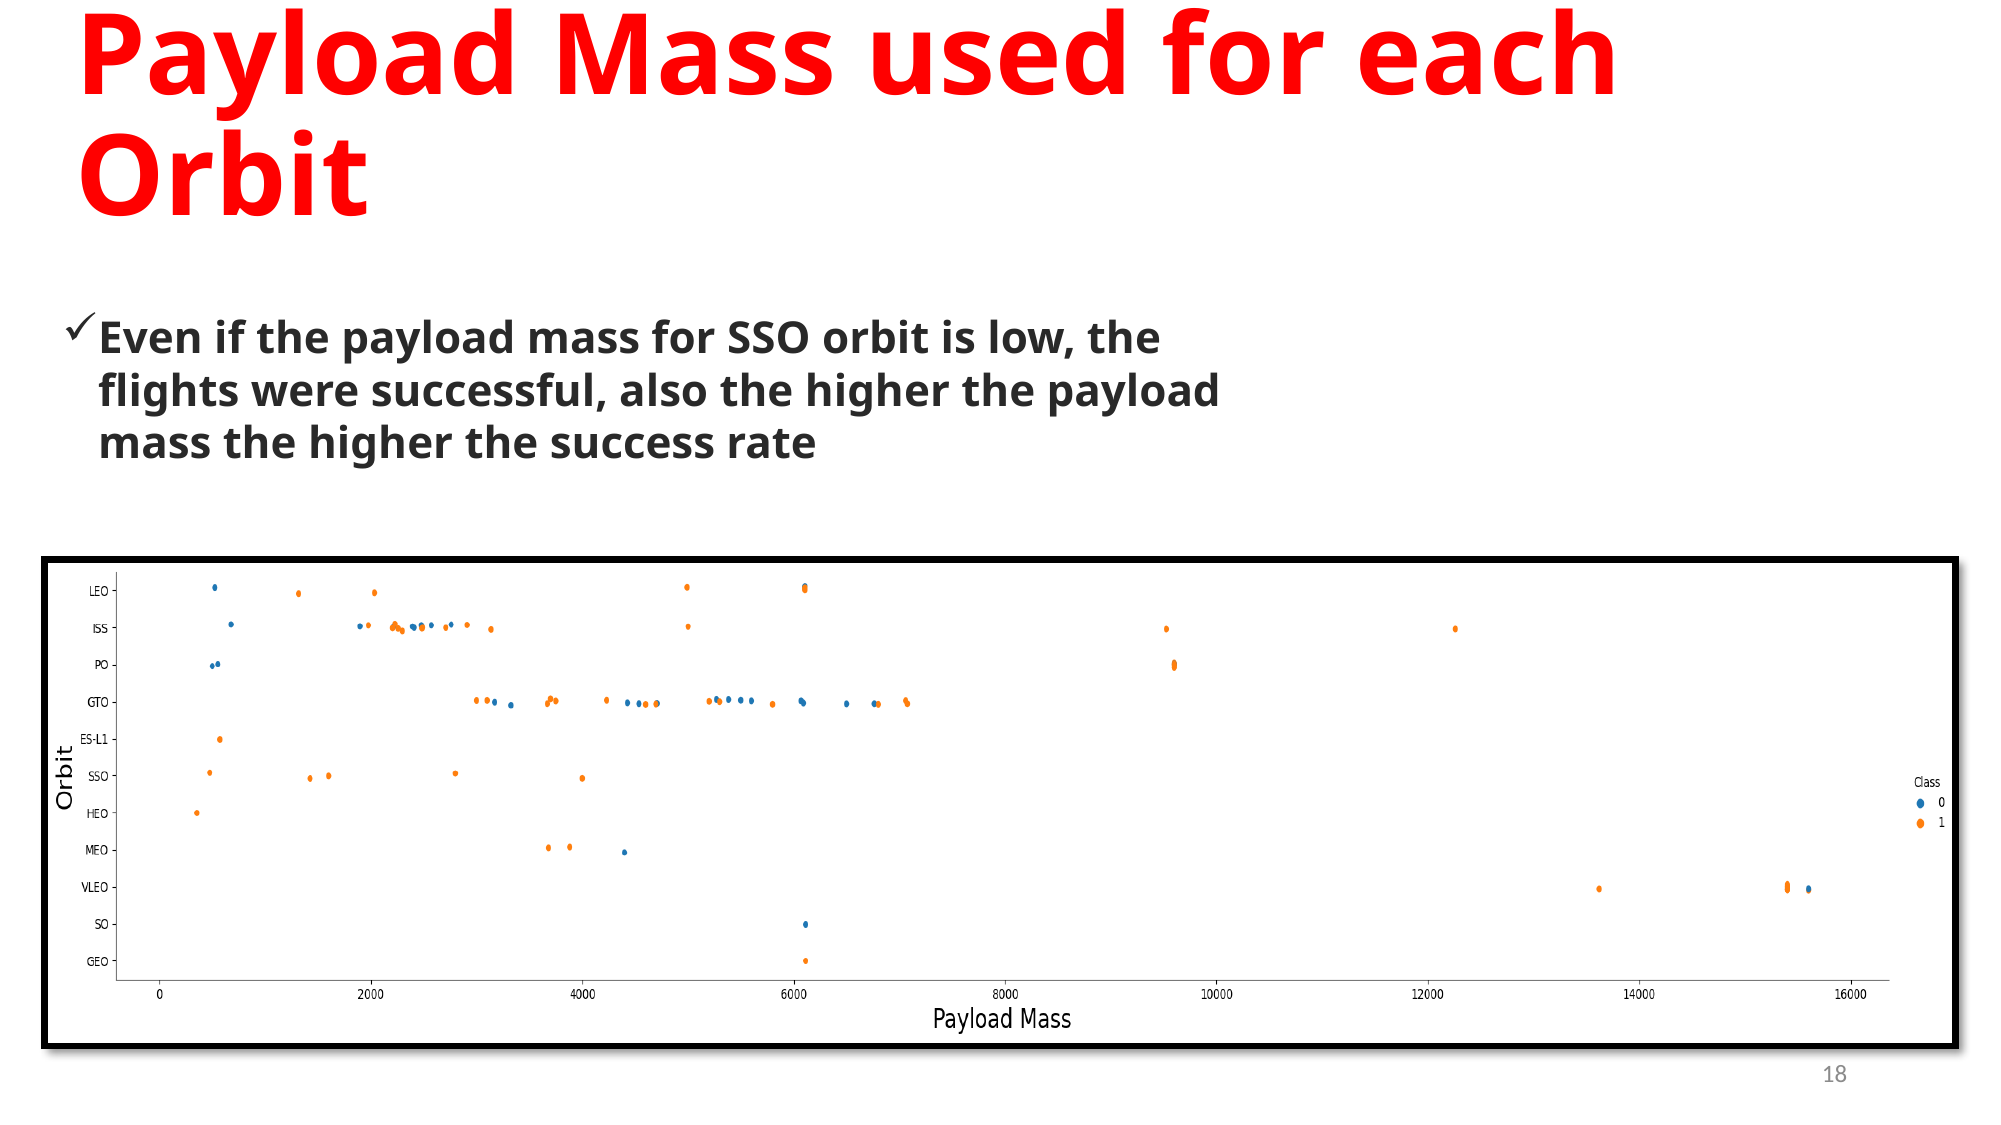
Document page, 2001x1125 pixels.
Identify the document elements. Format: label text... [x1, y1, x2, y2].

slide_number 18 [1412, 1060, 1863, 1103]
picture [47, 562, 1953, 1043]
list Even if the payload mass for SSO orbit is low, the flights were successful, also the higher the payload mass the higher the success rate [47, 301, 1309, 477]
text_box Payload Mass used for each Orbit [60, 73, 1786, 164]
